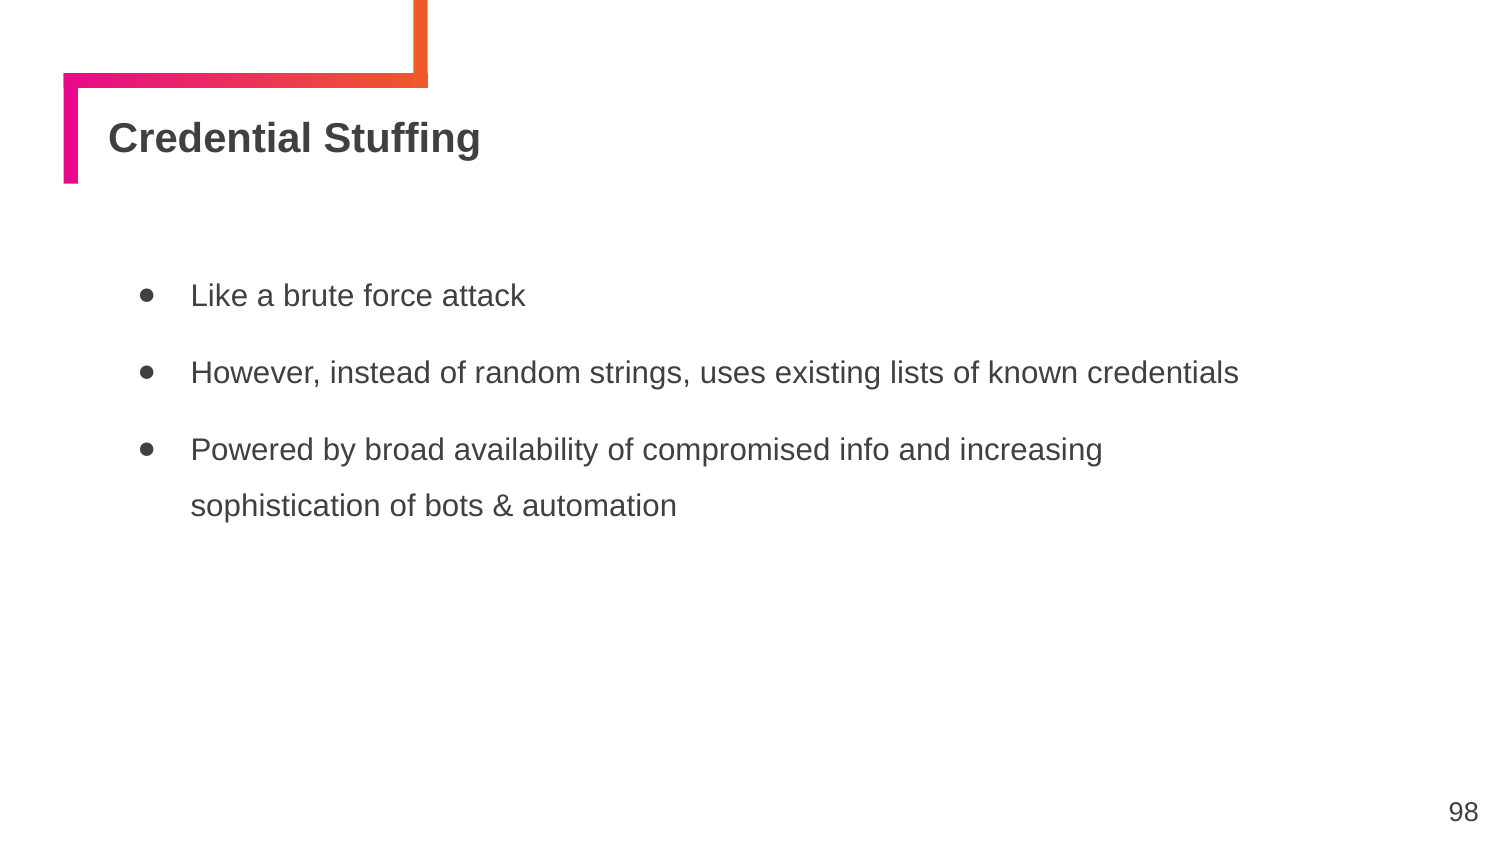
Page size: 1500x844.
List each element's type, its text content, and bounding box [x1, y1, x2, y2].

text_box Like a brute force attack However, instead of random strings, uses existing lists of known credentials Powered by broad availability of compromised info and increasing sophistication of bots & automation [100, 241, 1264, 770]
slide_number ‹#› [1403, 779, 1494, 844]
title Credential Stuffing [100, 117, 1455, 169]
